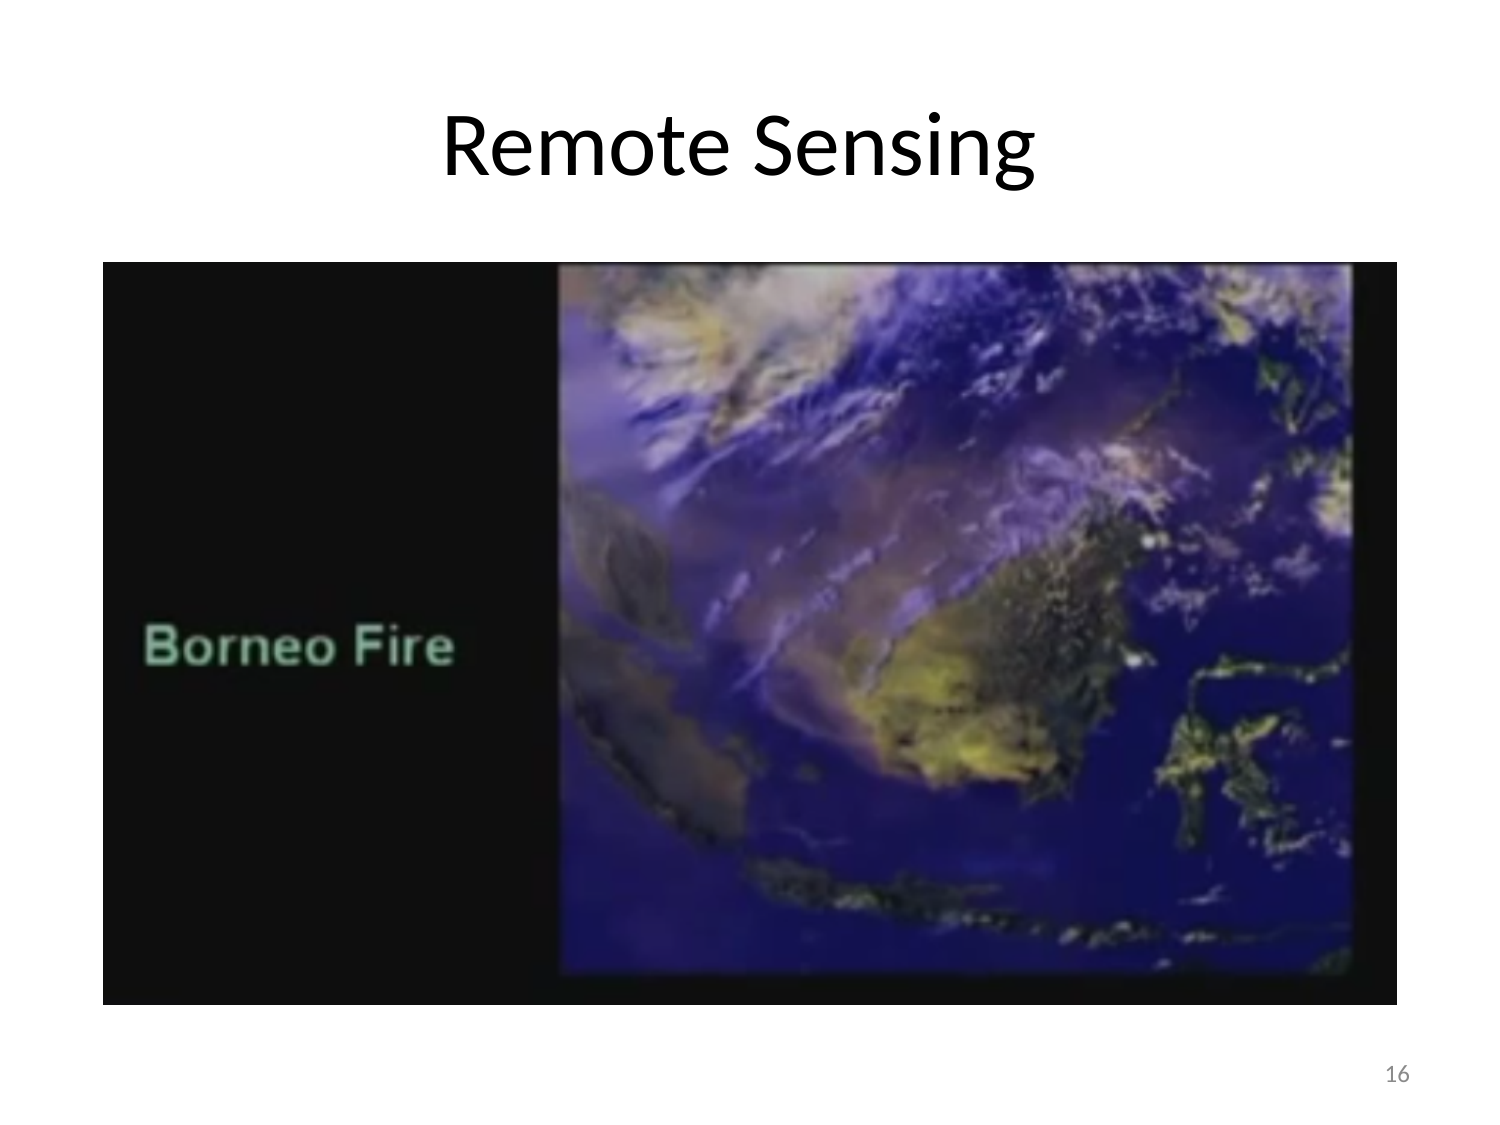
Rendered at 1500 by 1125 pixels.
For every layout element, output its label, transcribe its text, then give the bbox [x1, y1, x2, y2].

slide_number 16 [1074, 1042, 1425, 1103]
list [74, 262, 1426, 1006]
title Remote Sensing [75, 45, 1425, 233]
